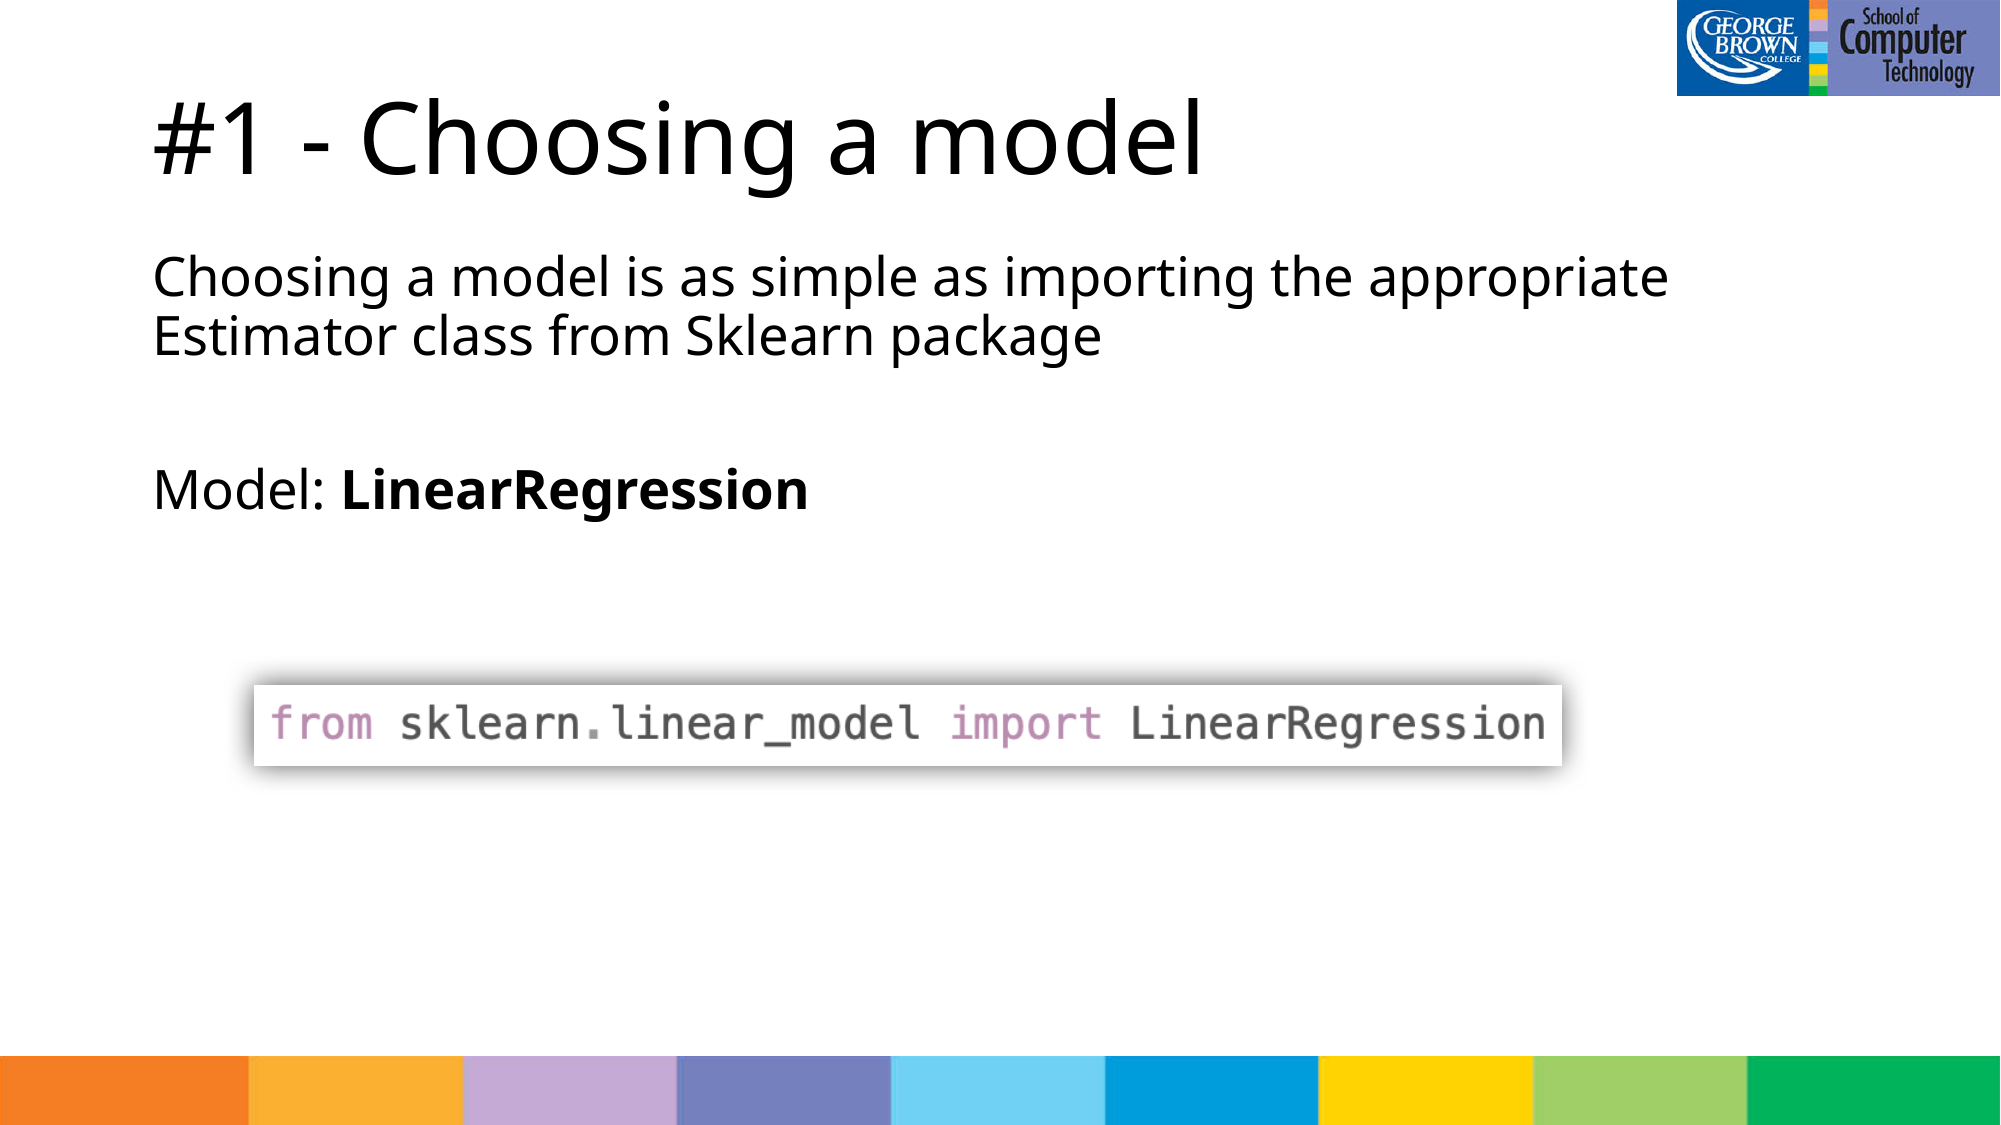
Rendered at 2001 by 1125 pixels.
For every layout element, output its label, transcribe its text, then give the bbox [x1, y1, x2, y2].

list Choosing a model is as simple as importing the appropriate Estimator class from Sklearn package Model: LinearRegression [137, 242, 1940, 532]
title #1 - Choosing a model [137, 34, 1863, 242]
picture [254, 685, 1562, 766]
picture [1677, 0, 2000, 96]
picture [1318, 1056, 2000, 1125]
picture [0, 1056, 1105, 1125]
